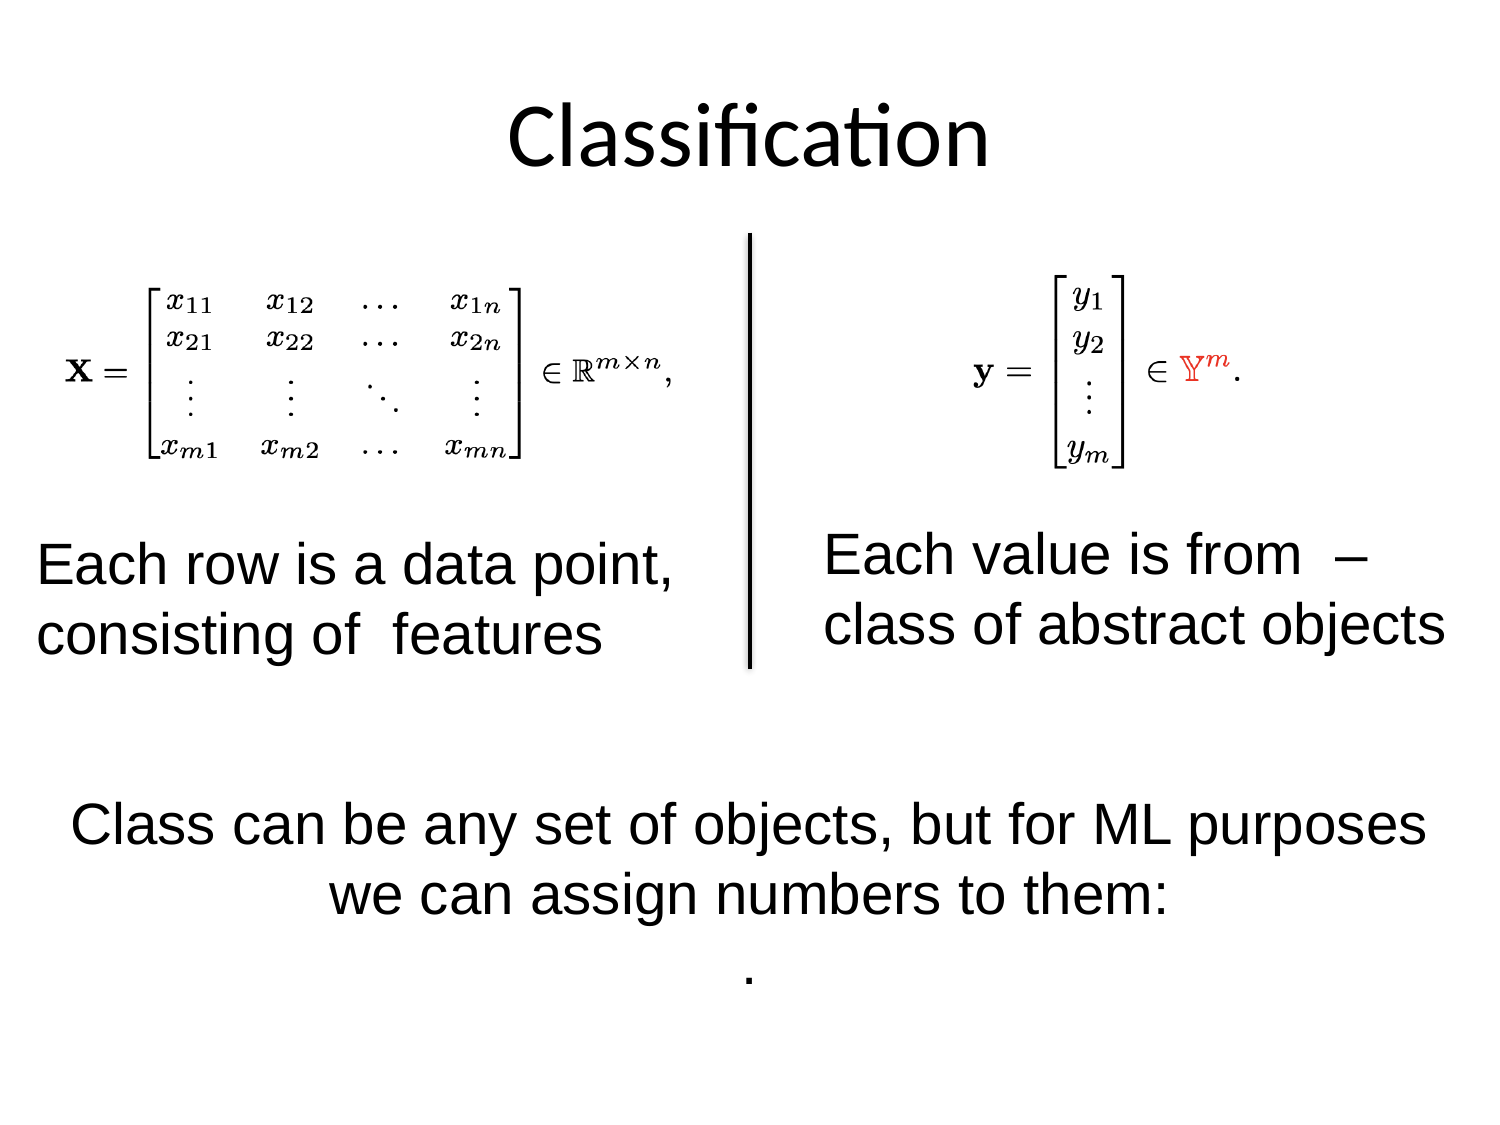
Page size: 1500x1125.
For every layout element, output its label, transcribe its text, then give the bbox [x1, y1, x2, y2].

picture [906, 244, 1274, 506]
title Classification [64, 36, 1436, 224]
picture [20, 258, 692, 470]
